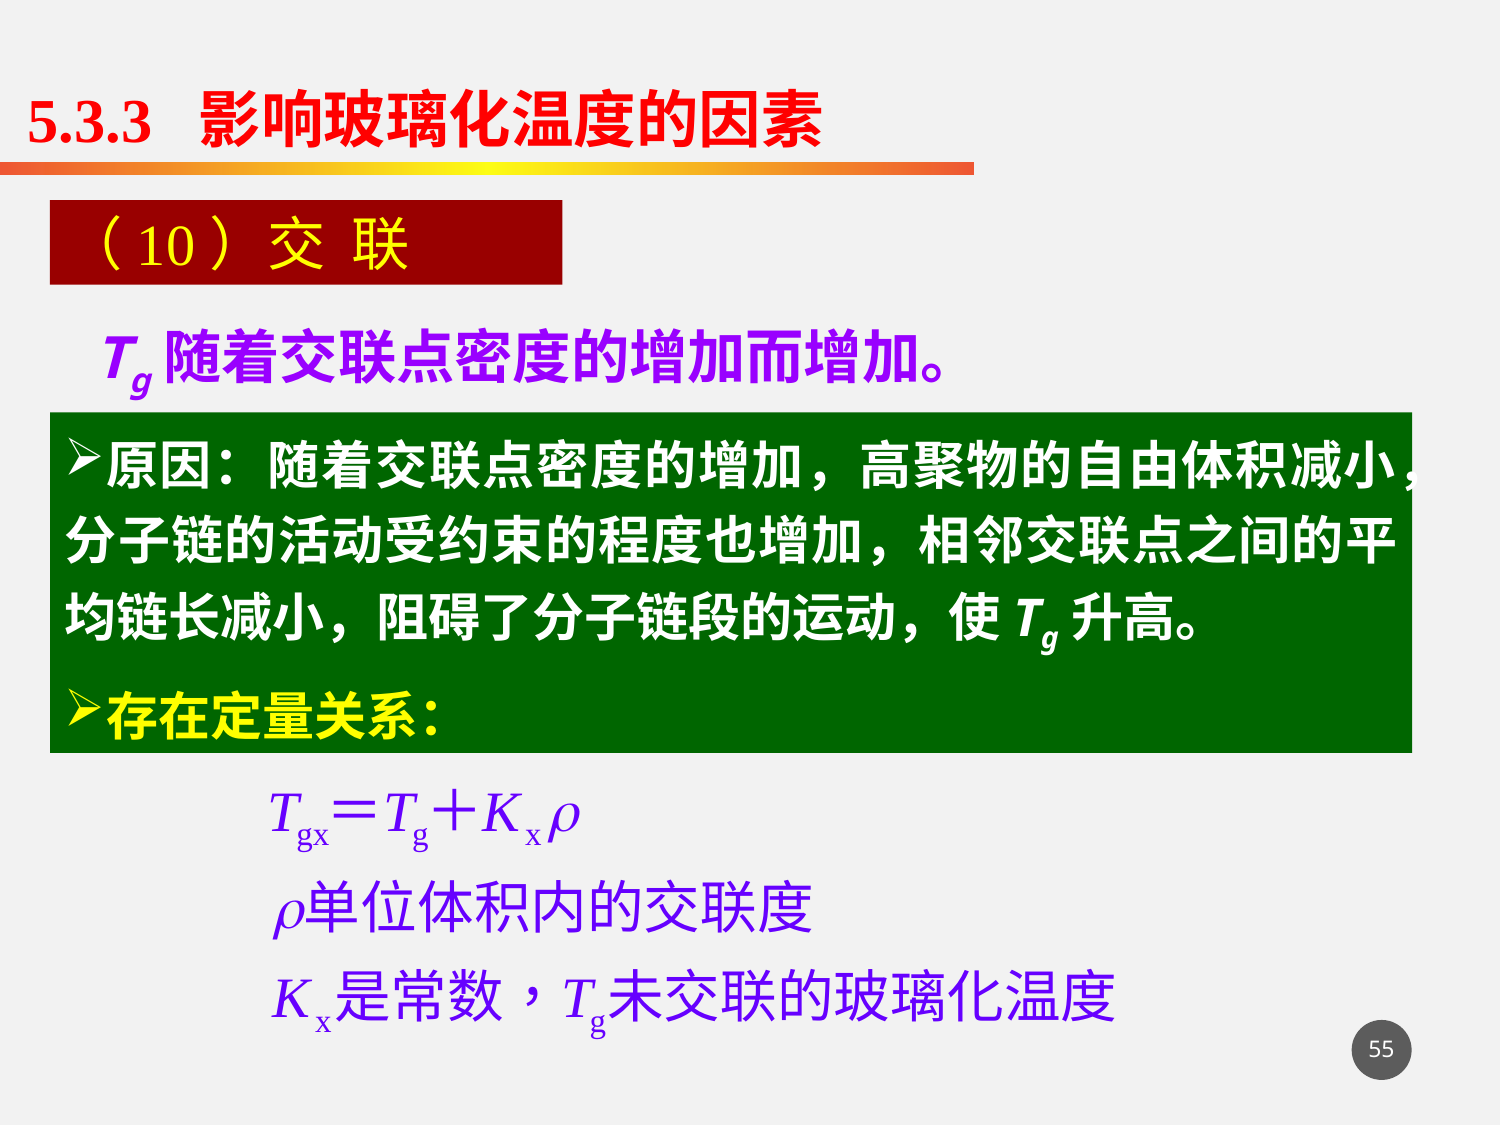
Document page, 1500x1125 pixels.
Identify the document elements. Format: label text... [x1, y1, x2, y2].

slide_number 55 [1351, 1019, 1412, 1080]
text_box 5.3.3 影响玻璃化温度的因素 [12, 50, 988, 163]
text_box 原因：随着交联点密度的增加，高聚物的自由体积减小，分子链的活动受约束的程度也增加，相邻交联点之间的平均链长减小，阻碍了分子链段的运动，使Tg升高。 存在定量关系： [50, 412, 1413, 753]
text_box Tg随着交联点密度的增加而增加。 [44, 312, 994, 407]
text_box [262, 776, 1125, 1050]
text_box （10）交 联 [49, 200, 563, 285]
